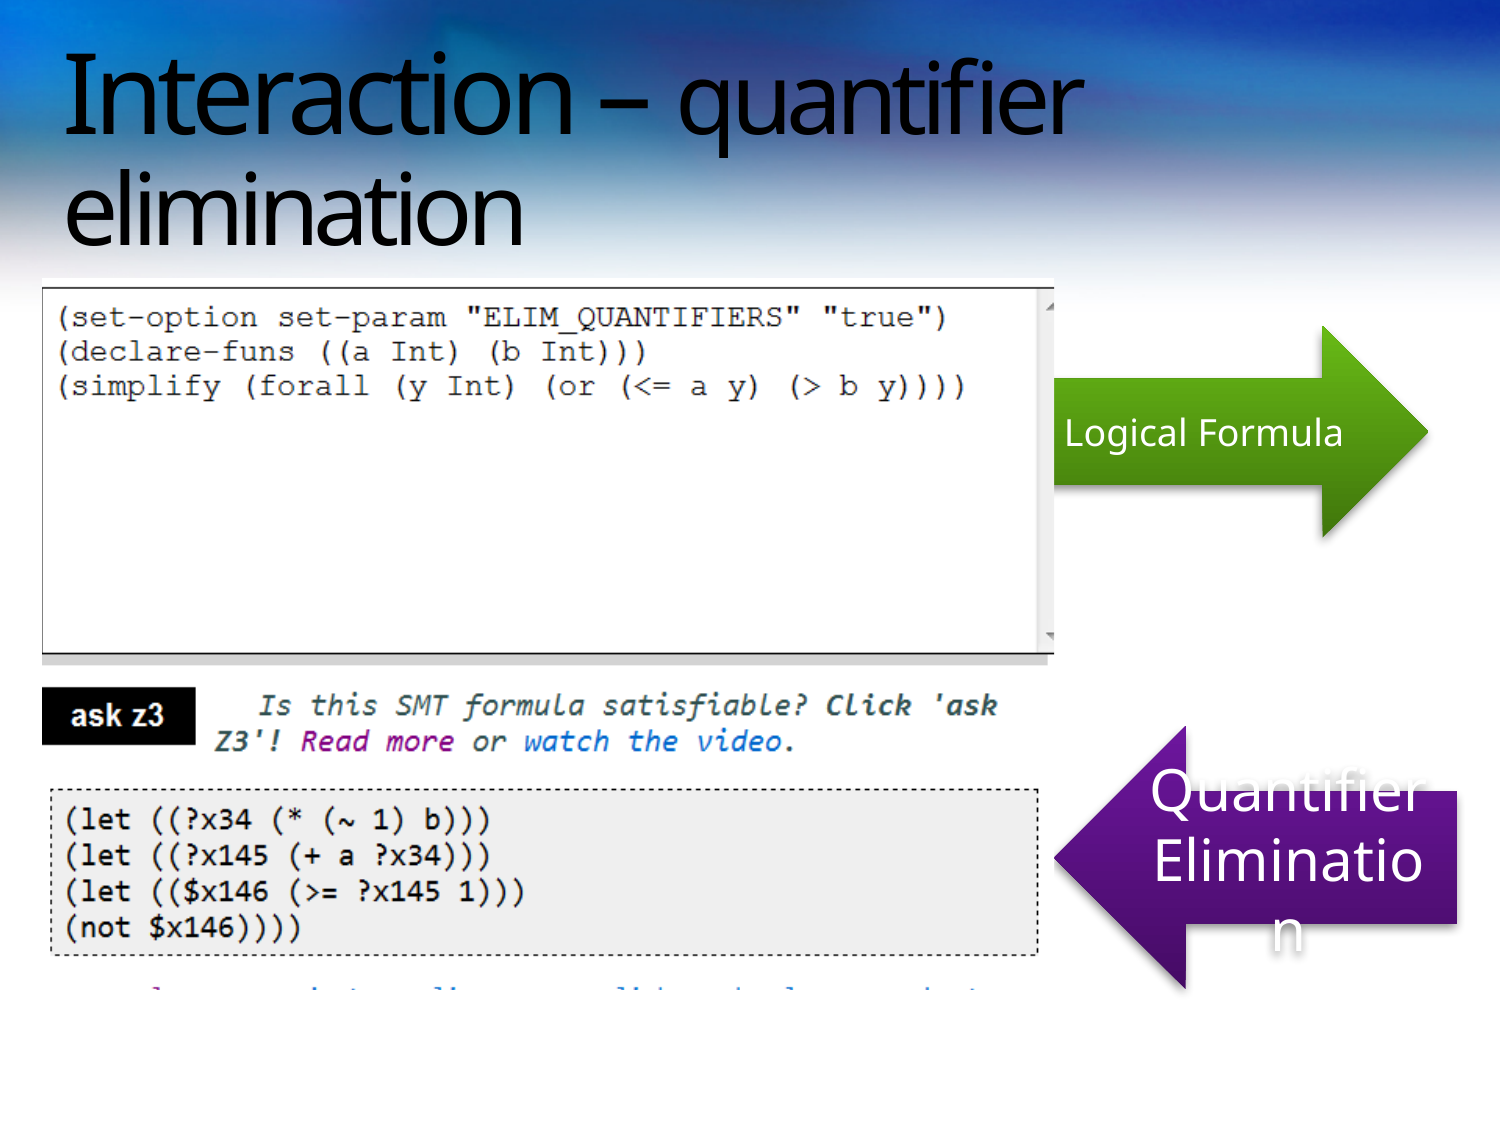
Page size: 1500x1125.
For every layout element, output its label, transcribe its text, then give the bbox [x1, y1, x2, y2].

picture [0, 0, 1500, 1125]
text_box Logical Formula [1061, 325, 1429, 538]
title Interaction – quantifier elimination [62, 37, 1438, 161]
text_box Quantifier Elimination [1061, 726, 1458, 990]
